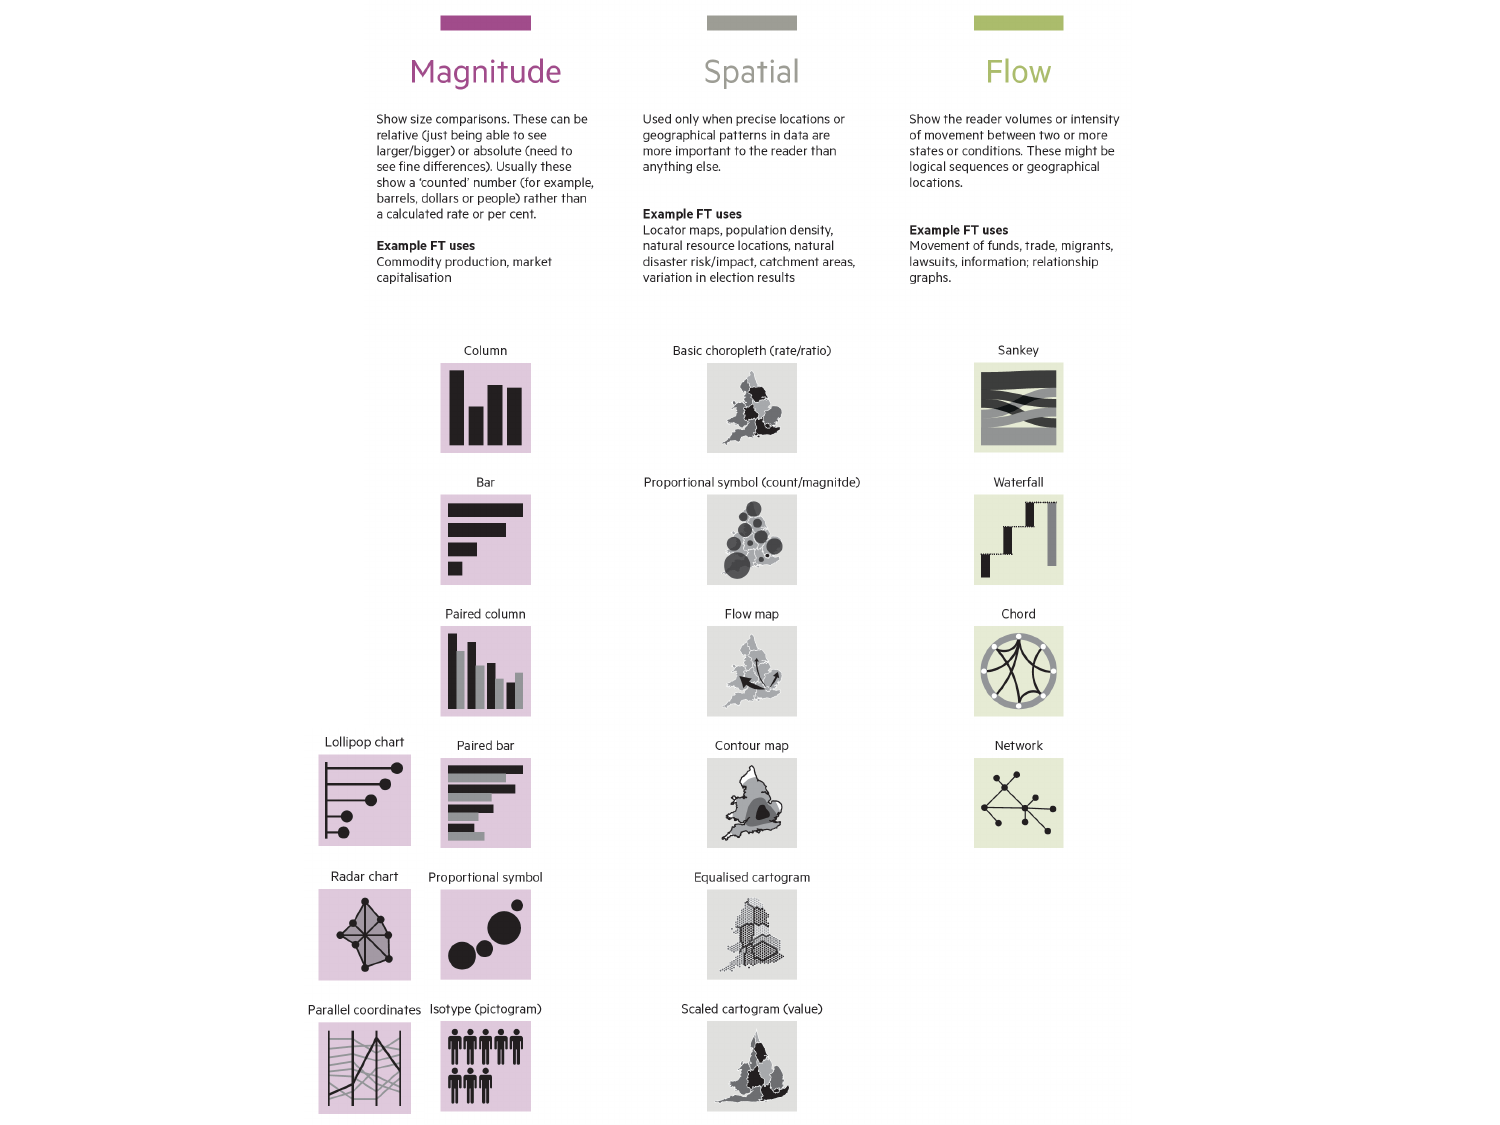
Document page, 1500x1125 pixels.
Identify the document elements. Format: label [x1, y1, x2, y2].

picture [304, 0, 1132, 1125]
